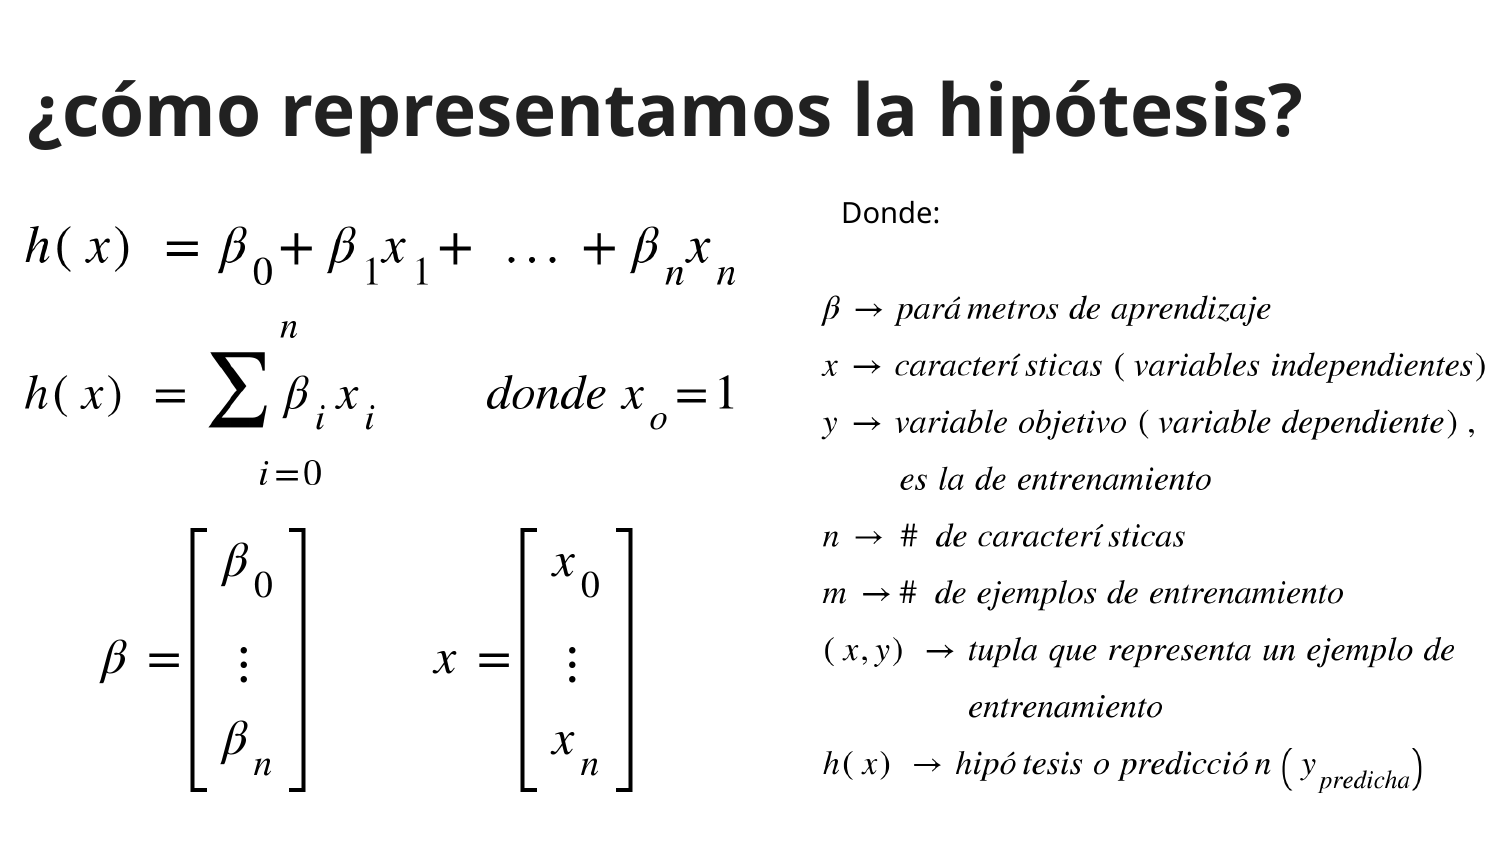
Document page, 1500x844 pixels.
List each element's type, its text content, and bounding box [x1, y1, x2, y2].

picture [24, 321, 738, 485]
picture [99, 527, 636, 792]
text_box Donde: [826, 179, 1183, 245]
picture [24, 225, 738, 285]
picture [821, 295, 1496, 793]
title ¿cómo representamos la hipótesis? [12, 48, 1411, 180]
